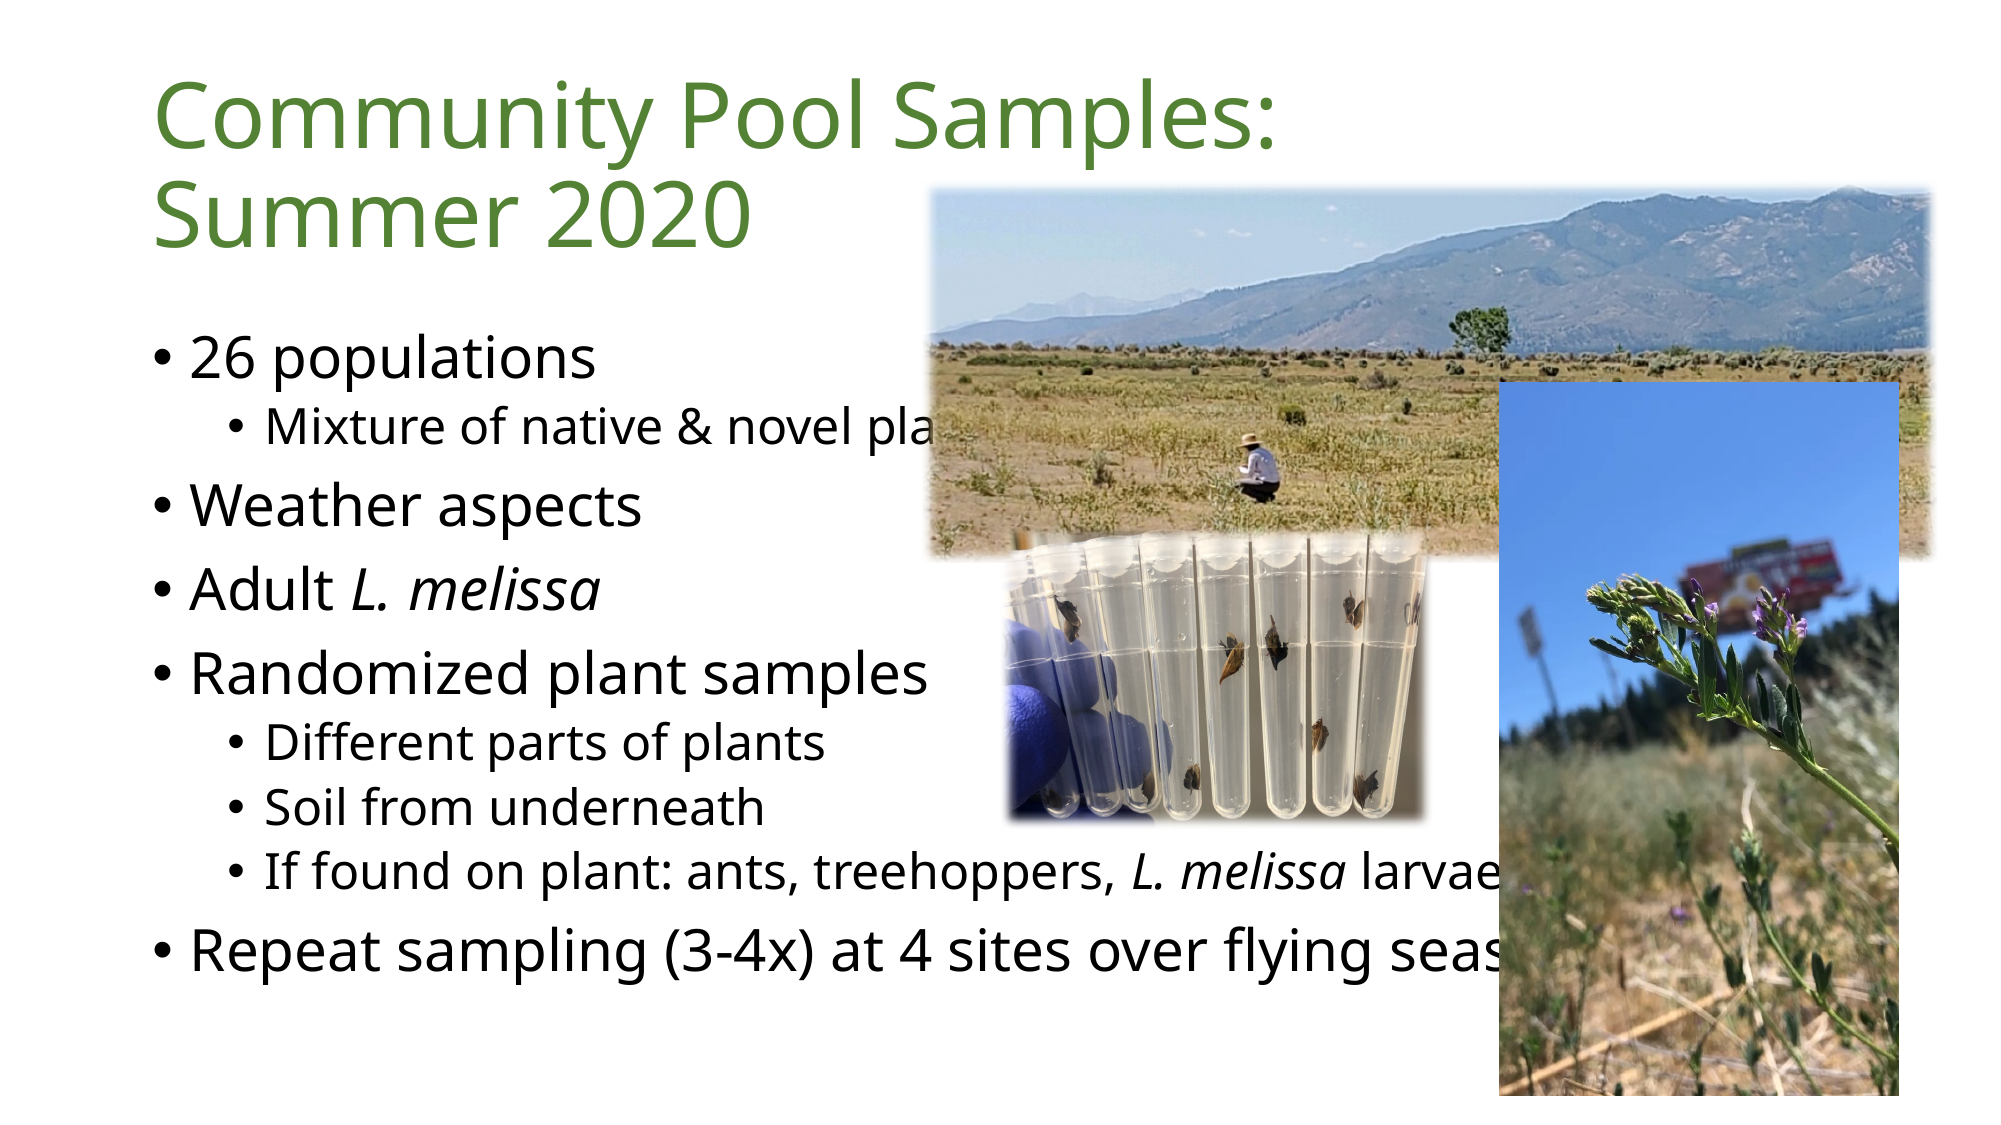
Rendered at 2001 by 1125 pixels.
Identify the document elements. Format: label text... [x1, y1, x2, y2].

title Community Pool Samples: Summer 2020 [137, 59, 1863, 278]
picture [922, 180, 1937, 830]
list 26 populations Mixture of native & novel plants Weather aspects Adult L. melissa Randomized plant samples Different parts of plants Soil from underneath If found on plant: ants, treehoppers, L. melissa larvae Repeat sampling (3-4x) at 4 sites over flying season [137, 320, 1498, 1035]
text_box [1498, 382, 1900, 1096]
